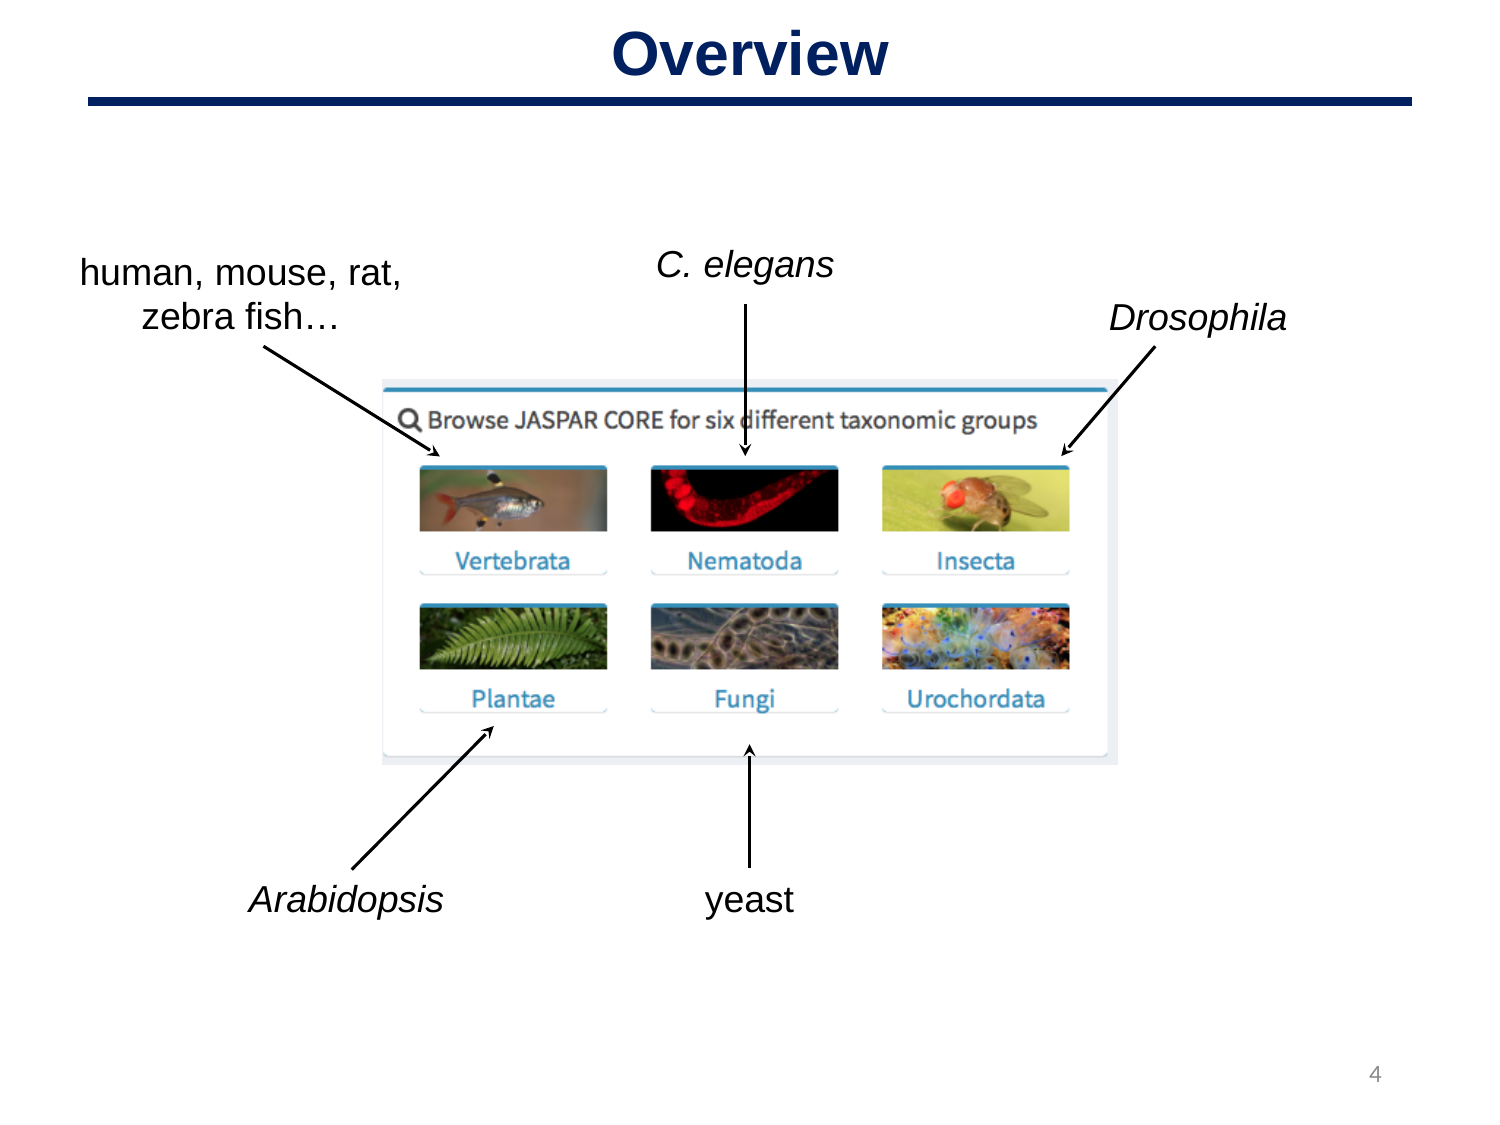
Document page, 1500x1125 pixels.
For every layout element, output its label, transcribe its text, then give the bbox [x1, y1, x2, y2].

text_box C. elegans [546, 232, 945, 293]
picture [382, 379, 1118, 765]
text_box Drosophila [999, 285, 1397, 346]
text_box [263, 346, 440, 457]
text_box Arabidopsis [147, 867, 546, 928]
text_box human, mouse, rat, zebra fish… [42, 240, 440, 345]
text_box yeast [550, 867, 949, 928]
text_box Overview [94, 5, 1406, 95]
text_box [351, 726, 494, 870]
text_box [1061, 346, 1156, 457]
slide_number 4 [1059, 1042, 1397, 1103]
